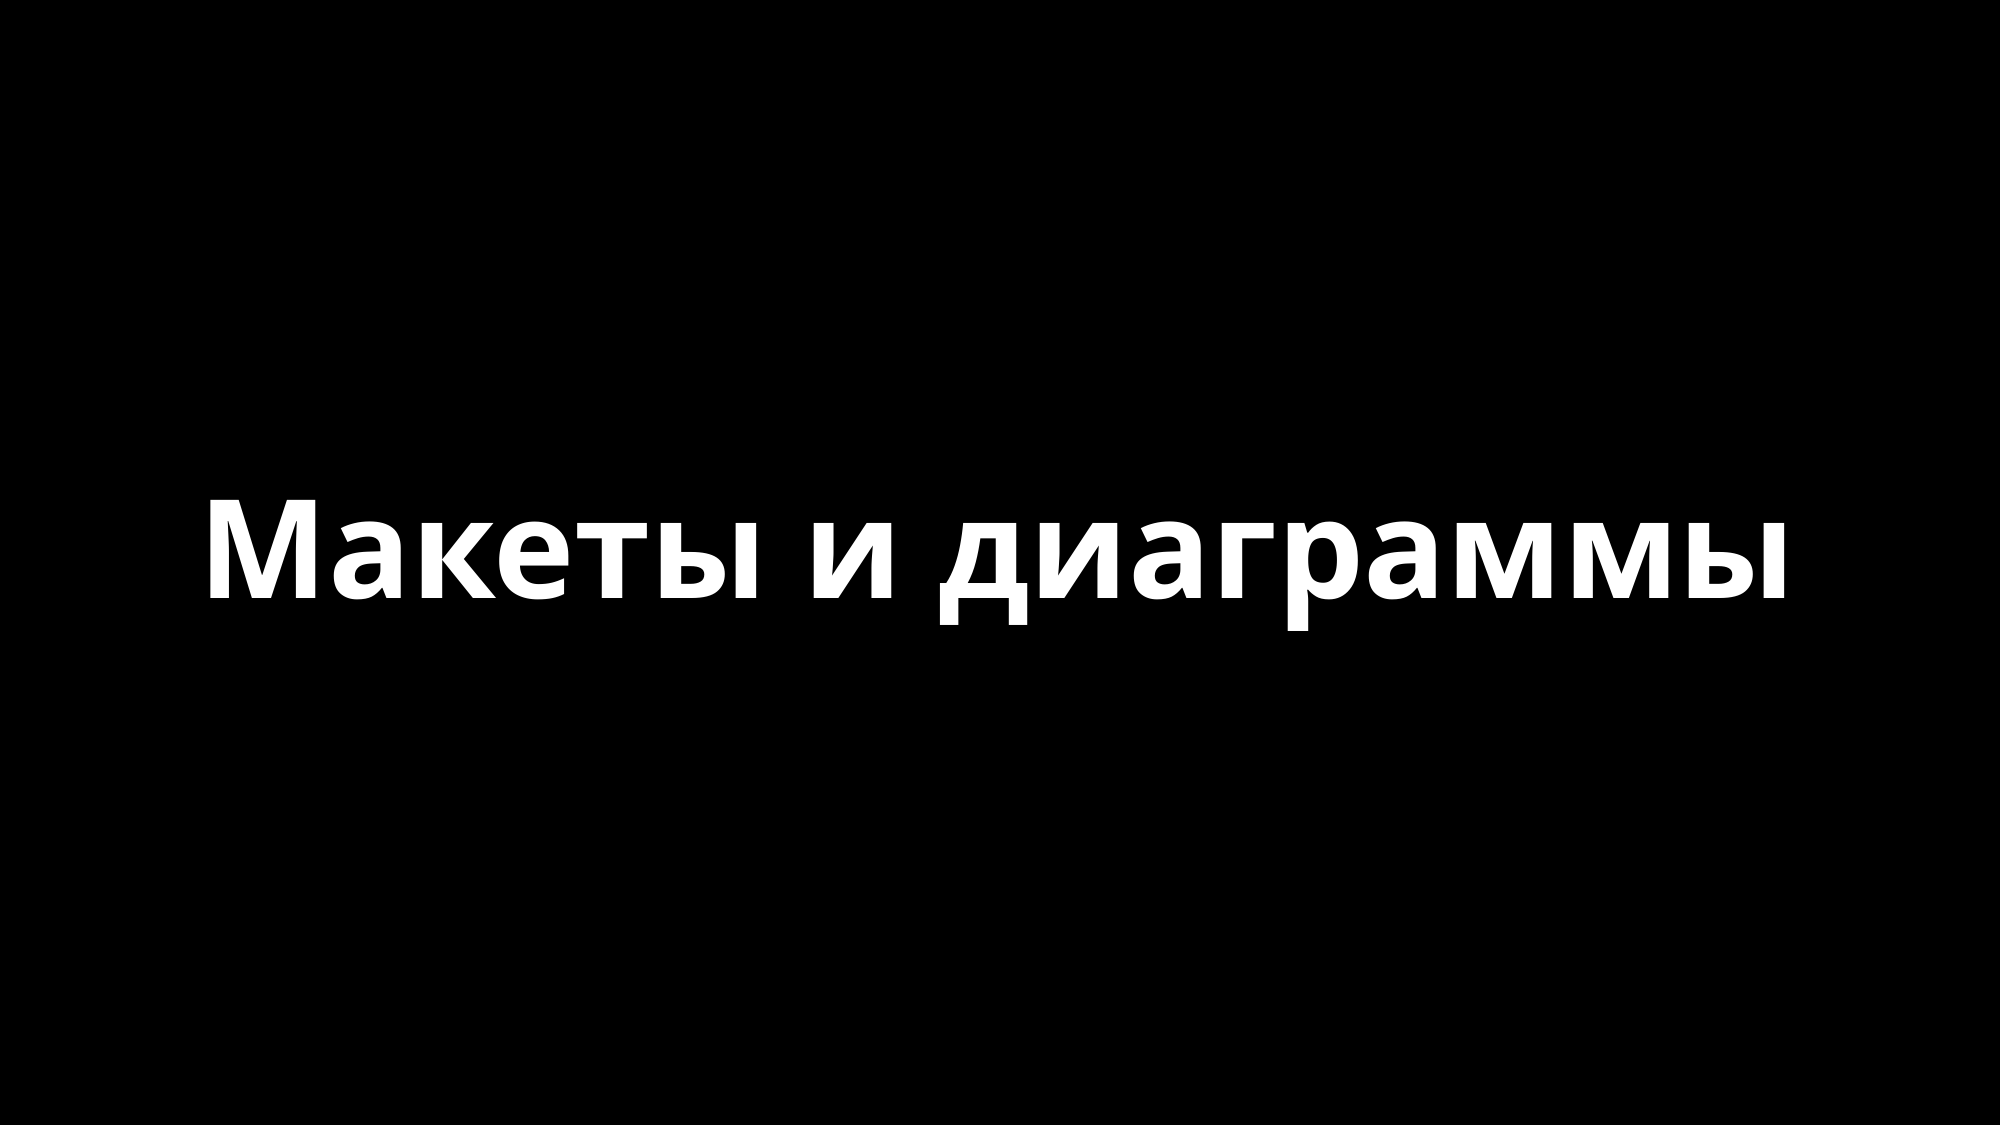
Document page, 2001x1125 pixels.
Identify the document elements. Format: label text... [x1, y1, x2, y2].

title Макеты и диаграммы [135, 239, 1861, 870]
